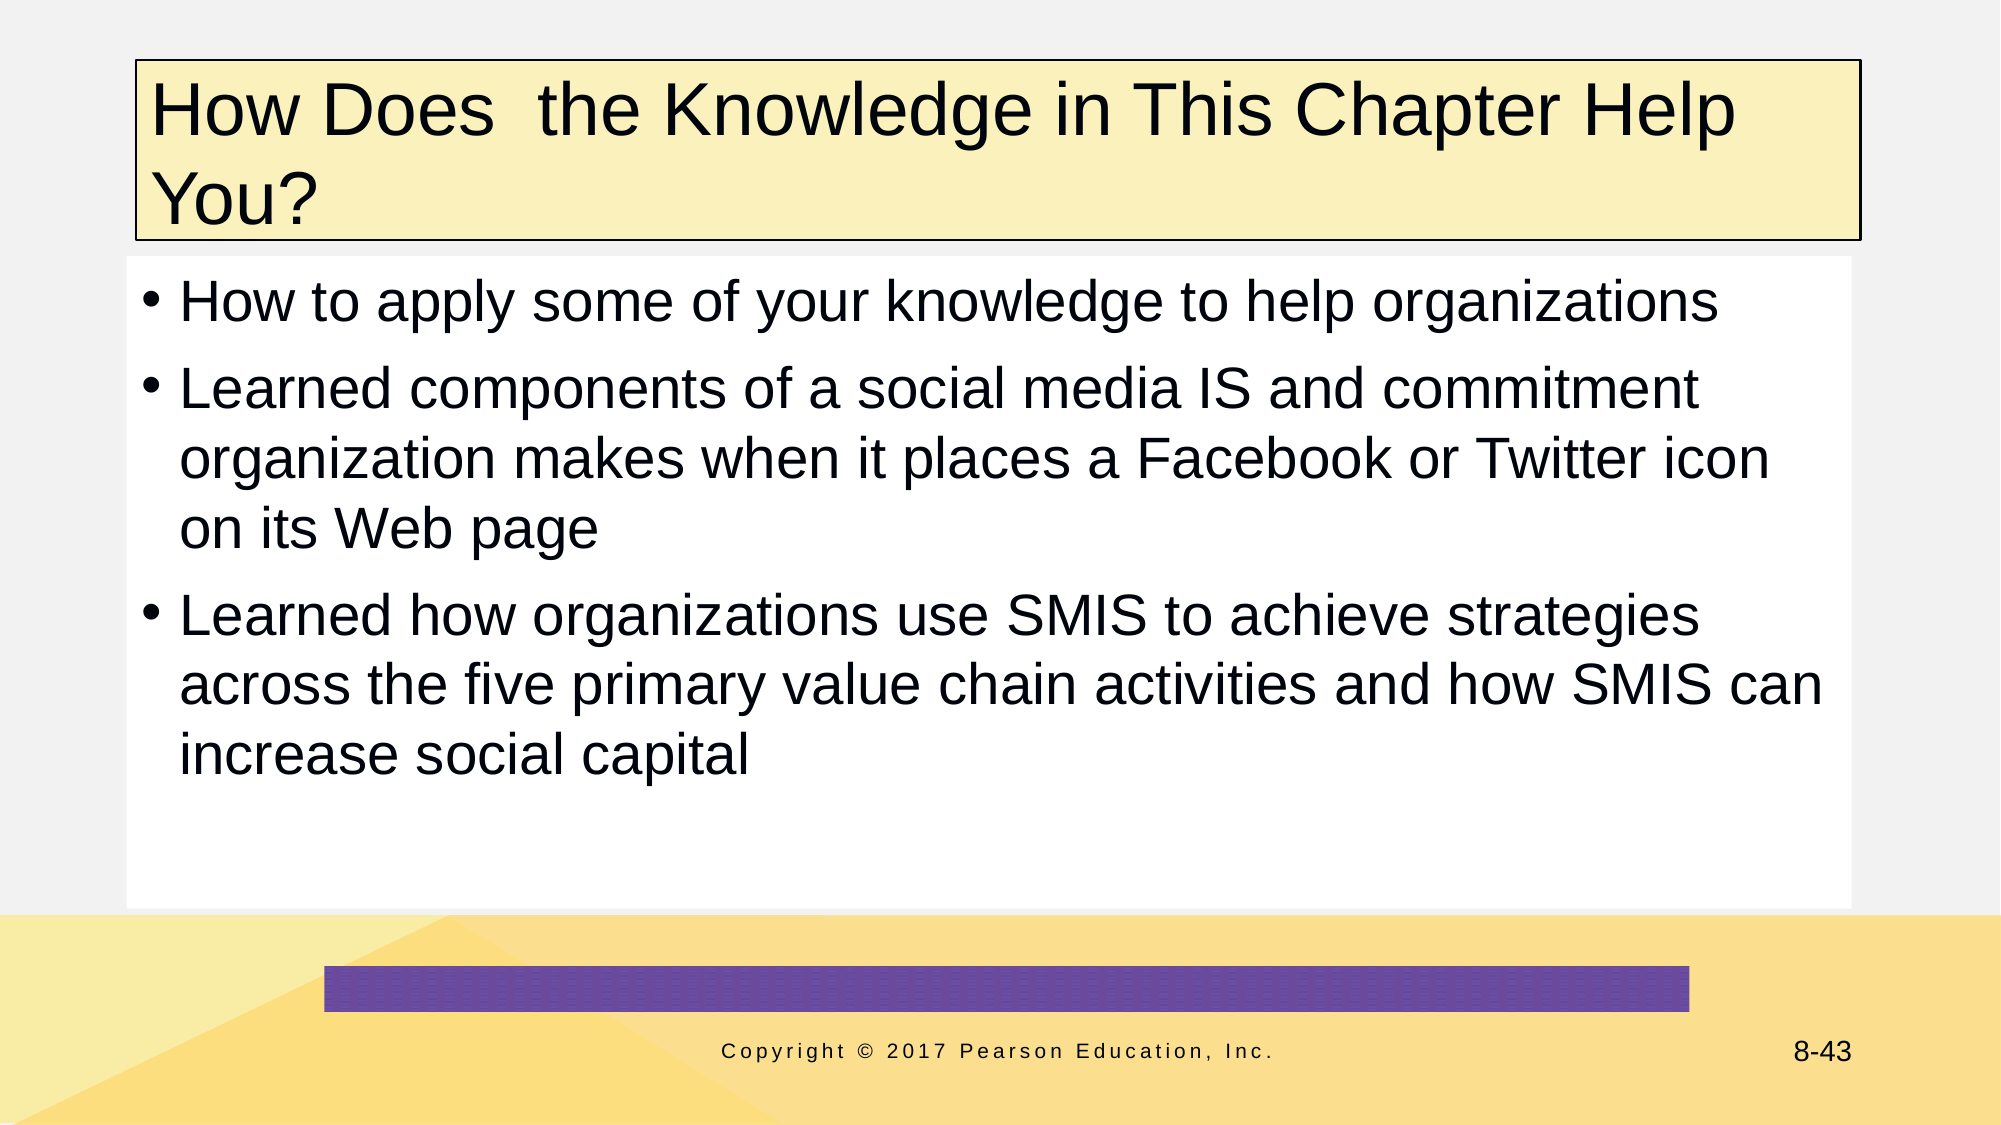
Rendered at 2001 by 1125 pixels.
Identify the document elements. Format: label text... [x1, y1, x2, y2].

list How to apply some of your knowledge to help organizations Learned components of a social media IS and commitment organization makes when it places a Facebook or Twitter icon on its Web page Learned how organizations use SMIS to achieve strategies across the five primary value chain activities and how SMIS can increase social capital [126, 255, 1852, 909]
title How Does the Knowledge in This Chapter Help You? [135, 59, 1862, 241]
footer Copyright © 2017 Pearson Education, Inc. [326, 1025, 1677, 1075]
